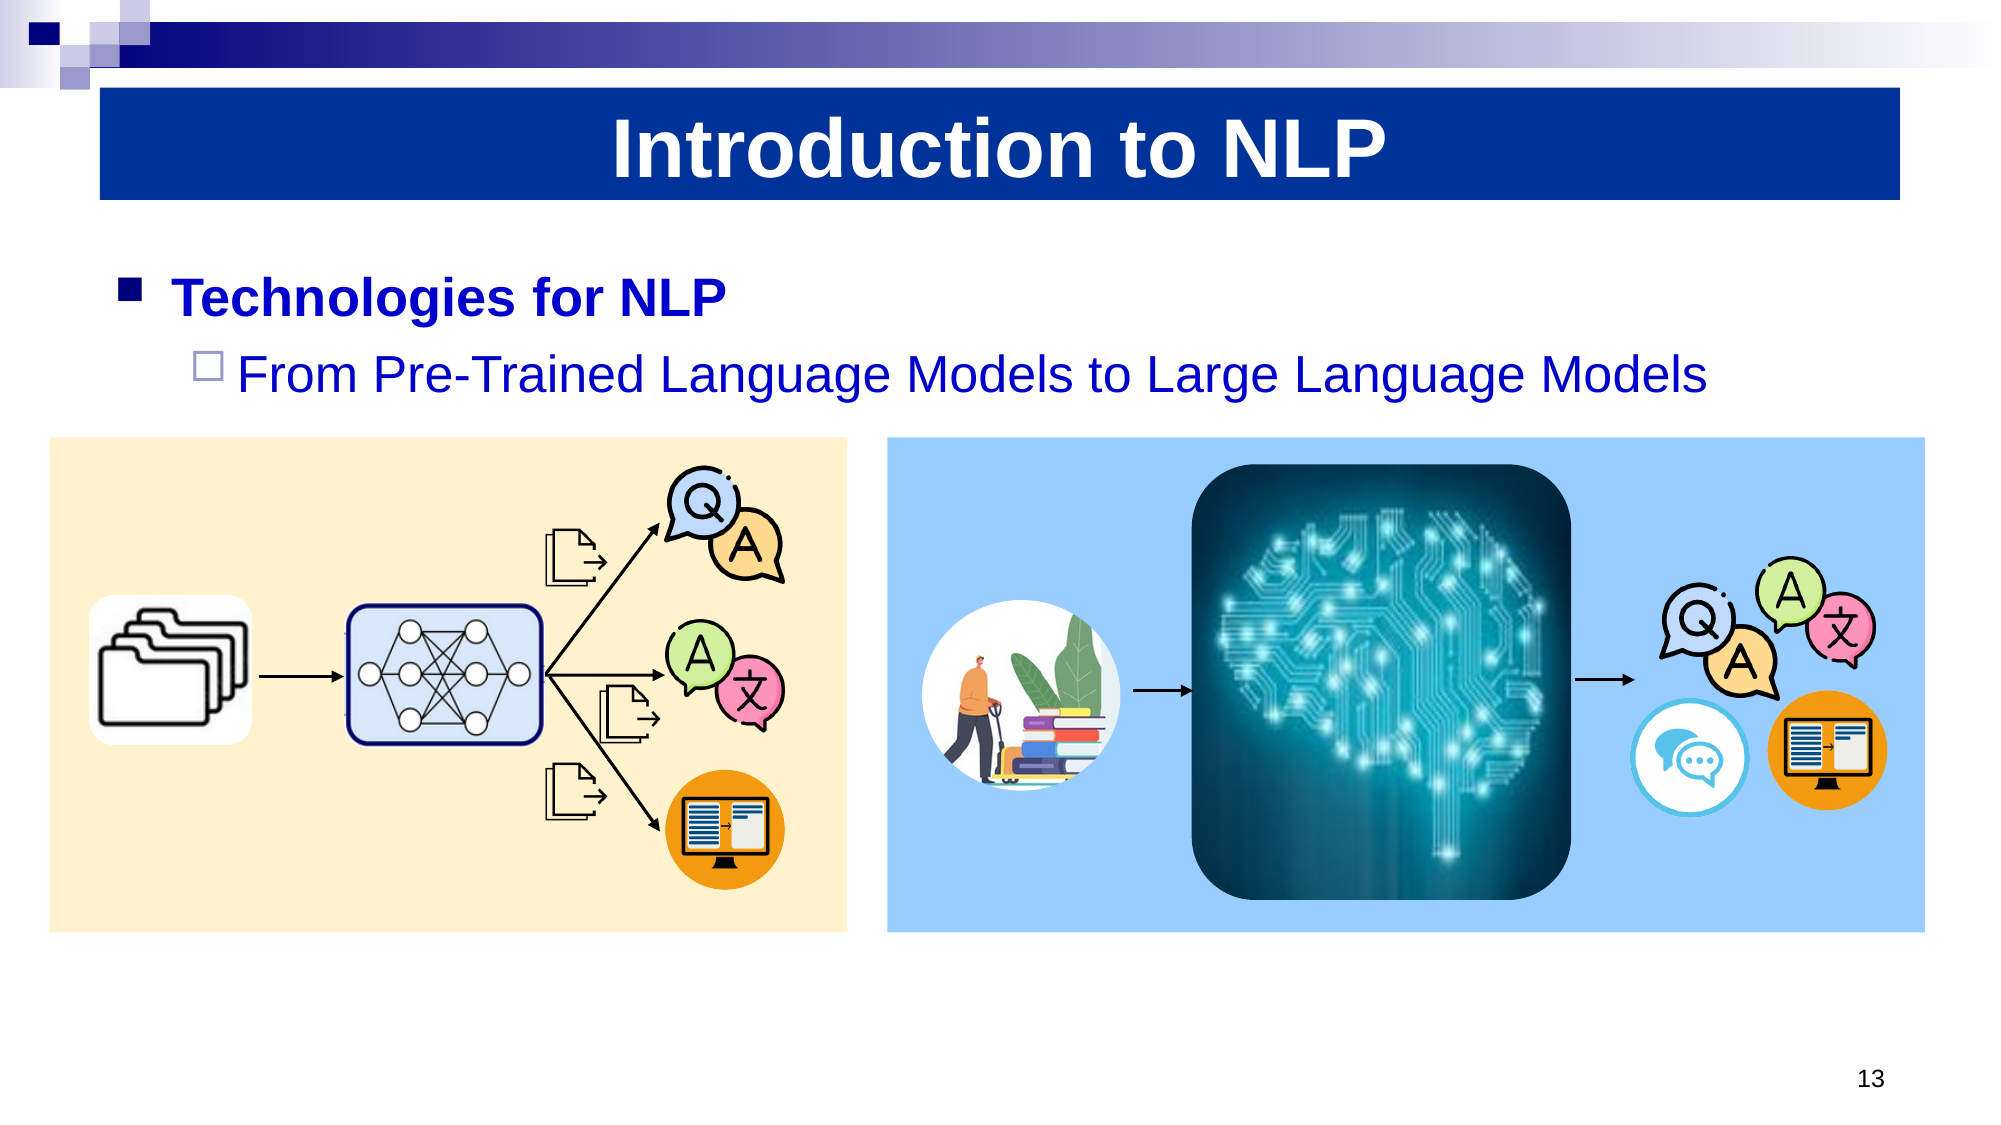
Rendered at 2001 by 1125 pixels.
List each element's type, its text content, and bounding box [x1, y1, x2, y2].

list Technologies for NLP From Pre-Trained Language Models to Large Language Models [99, 254, 1900, 1055]
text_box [887, 437, 1926, 933]
slide_number 13 [1666, 1024, 1901, 1101]
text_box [49, 437, 848, 933]
title Introduction to NLP [99, 87, 1900, 200]
